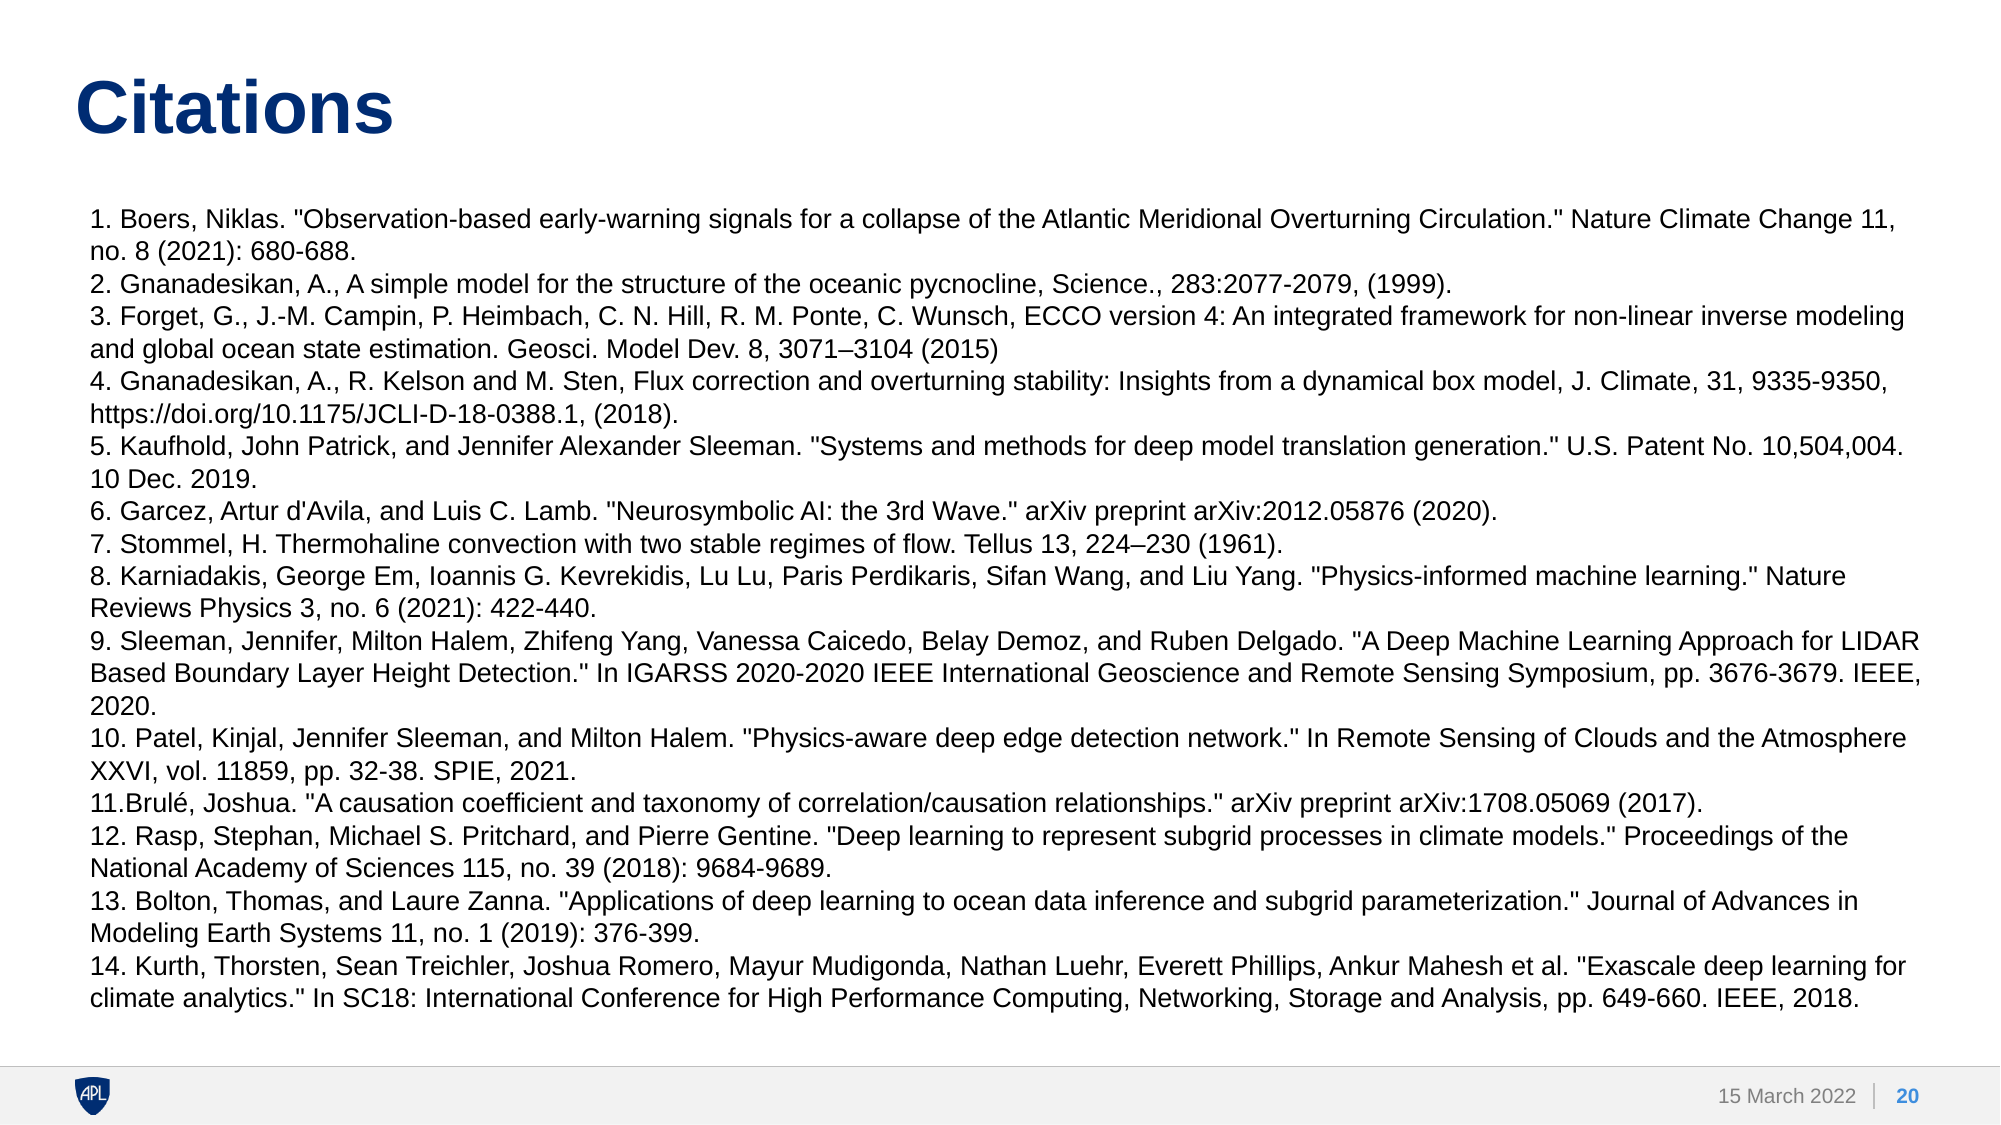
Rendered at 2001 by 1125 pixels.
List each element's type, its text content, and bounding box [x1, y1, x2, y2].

text_box 1. Boers, Niklas. "Observation-based early-warning signals for a collapse of the Atlantic Meridional Overturning Circulation." Nature Climate Change 11, no. 8 (2021): 680-688. 2. Gnanadesikan, A., A simple model for the structure of the oceanic pycnocline, Science., 283:2077-2079, (1999). 3. Forget, G., J.-M. Campin, P. Heimbach, C. N. Hill, R. M. Ponte, C. Wunsch, ECCO version 4: An integrated framework for non-linear inverse modeling and global ocean state estimation. Geosci. Model Dev. 8, 3071–3104 (2015) 4. Gnanadesikan, A., R. Kelson and M. Sten, Flux correction and overturning stability: Insights from a dynamical box model, J. Climate, 31, 9335-9350, https://doi.org/10.1175/JCLI-D-18-0388.1, (2018). 5. Kaufhold, John Patrick, and Jennifer Alexander Sleeman. "Systems and methods for deep model translation generation." U.S. Patent No. 10,504,004. 10 Dec. 2019. 6. Garcez, Artur d'Avila, and Luis C. Lamb. "Neurosymbolic AI: the 3rd Wave." arXiv preprint arXiv:2012.05876 (2020). 7. Stommel, H. Thermohaline convection with two stable regimes of flow. Tellus 13, 224–230 (1961). 8. Karniadakis, George Em, Ioannis G. Kevrekidis, Lu Lu, Paris Perdikaris, Sifan Wang, and Liu Yang. "Physics-informed machine learning." Nature Reviews Physics 3, no. 6 (2021): 422-440. 9. Sleeman, Jennifer, Milton Halem, Zhifeng Yang, Vanessa Caicedo, Belay Demoz, and Ruben Delgado. "A Deep Machine Learning Approach for LIDAR Based Boundary Layer Height Detection." In IGARSS 2020-2020 IEEE International Geoscience and Remote Sensing Symposium, pp. 3676-3679. IEEE, 2020. 10. Patel, Kinjal, Jennifer Sleeman, and Milton Halem. "Physics-aware deep edge detection network." In Remote Sensing of Clouds and the Atmosphere XXVI, vol. 11859, pp. 32-38. SPIE, 2021. 11.Brulé, Joshua. "A causation coefficient and taxonomy of correlation/causation relationships." arXiv preprint arXiv:1708.05069 (2017). 12. Rasp, Stephan, Michael S. Pritchard, and Pierre Gentine. "Deep learning to represent subgrid processes in climate models." Proceedings of the National Academy of Sciences 115, no. 39 (2018): 9684-9689. 13. Bolton, Thomas, and Laure Zanna. "Applications of deep learning to ocean data inference and subgrid parameterization." Journal of Advances in Modeling Earth Systems 11, no. 1 (2019): 376-399. 14. Kurth, Thorsten, Sean Treichler, Joshua Romero, Mayur Mudigonda, Nathan Luehr, Everett Phillips, Ankur Mahesh et al. "Exascale deep learning for climate analytics." In SC18: International Conference for High Performance Computing, Networking, Storage and Analysis, pp. 649-660. IEEE, 2018. [75, 193, 1940, 1125]
title Citations [75, 68, 1925, 193]
